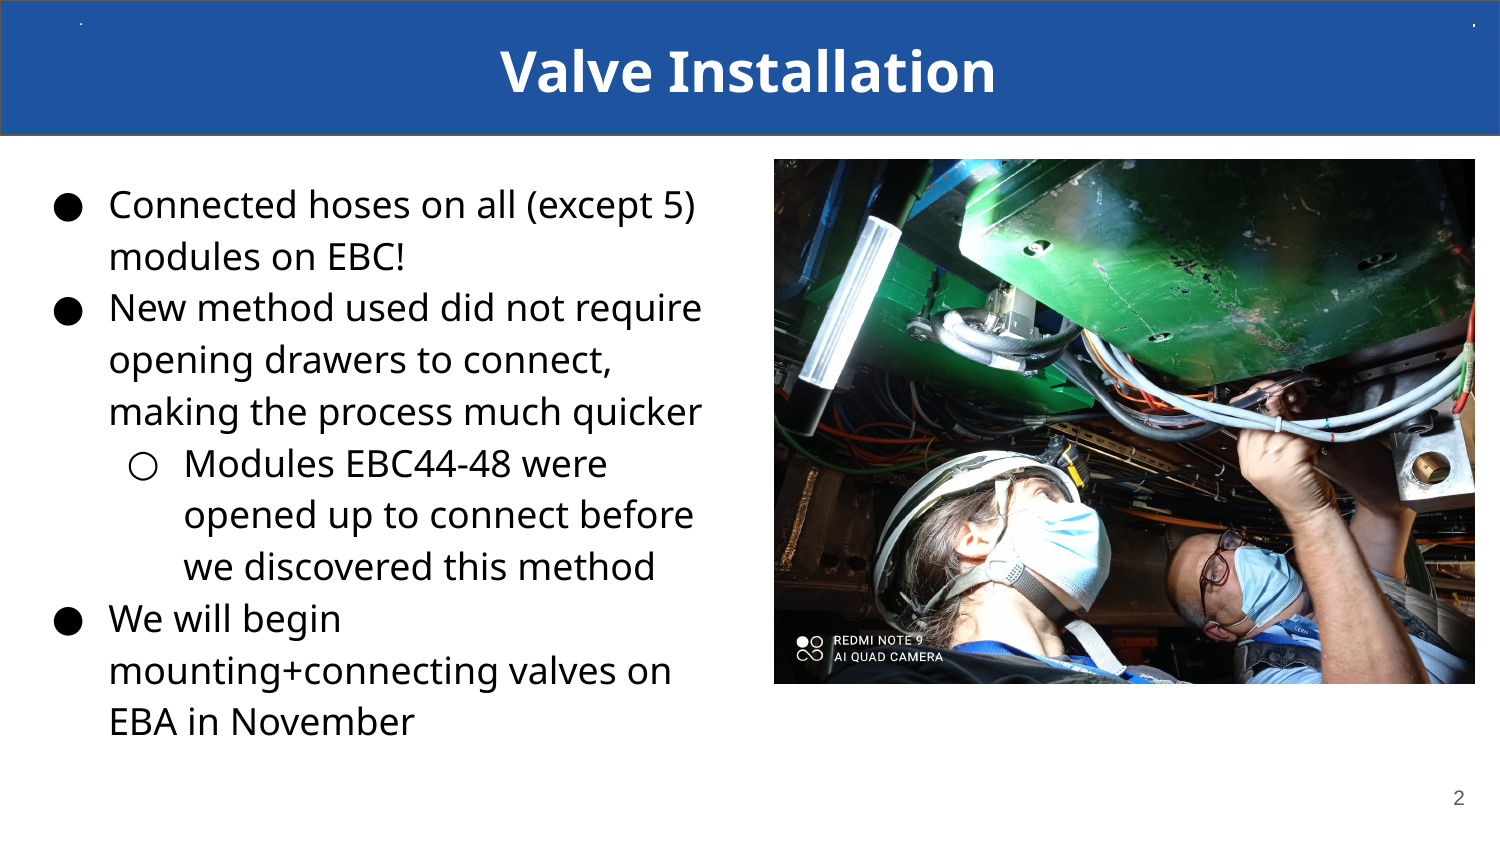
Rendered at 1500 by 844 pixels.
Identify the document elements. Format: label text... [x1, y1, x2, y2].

picture [774, 159, 1476, 684]
title Valve Installation [74, 20, 1425, 115]
text_box [0, 0, 1500, 135]
slide_number ‹#› [1389, 764, 1480, 830]
text_box Connected hoses on all (except 5) modules on EBC! New method used did not require opening drawers to connect, making the process much quicker Modules EBC44-48 were opened up to connect before we discovered this method We will begin mounting+connecting valves on EBA in November [18, 159, 750, 774]
